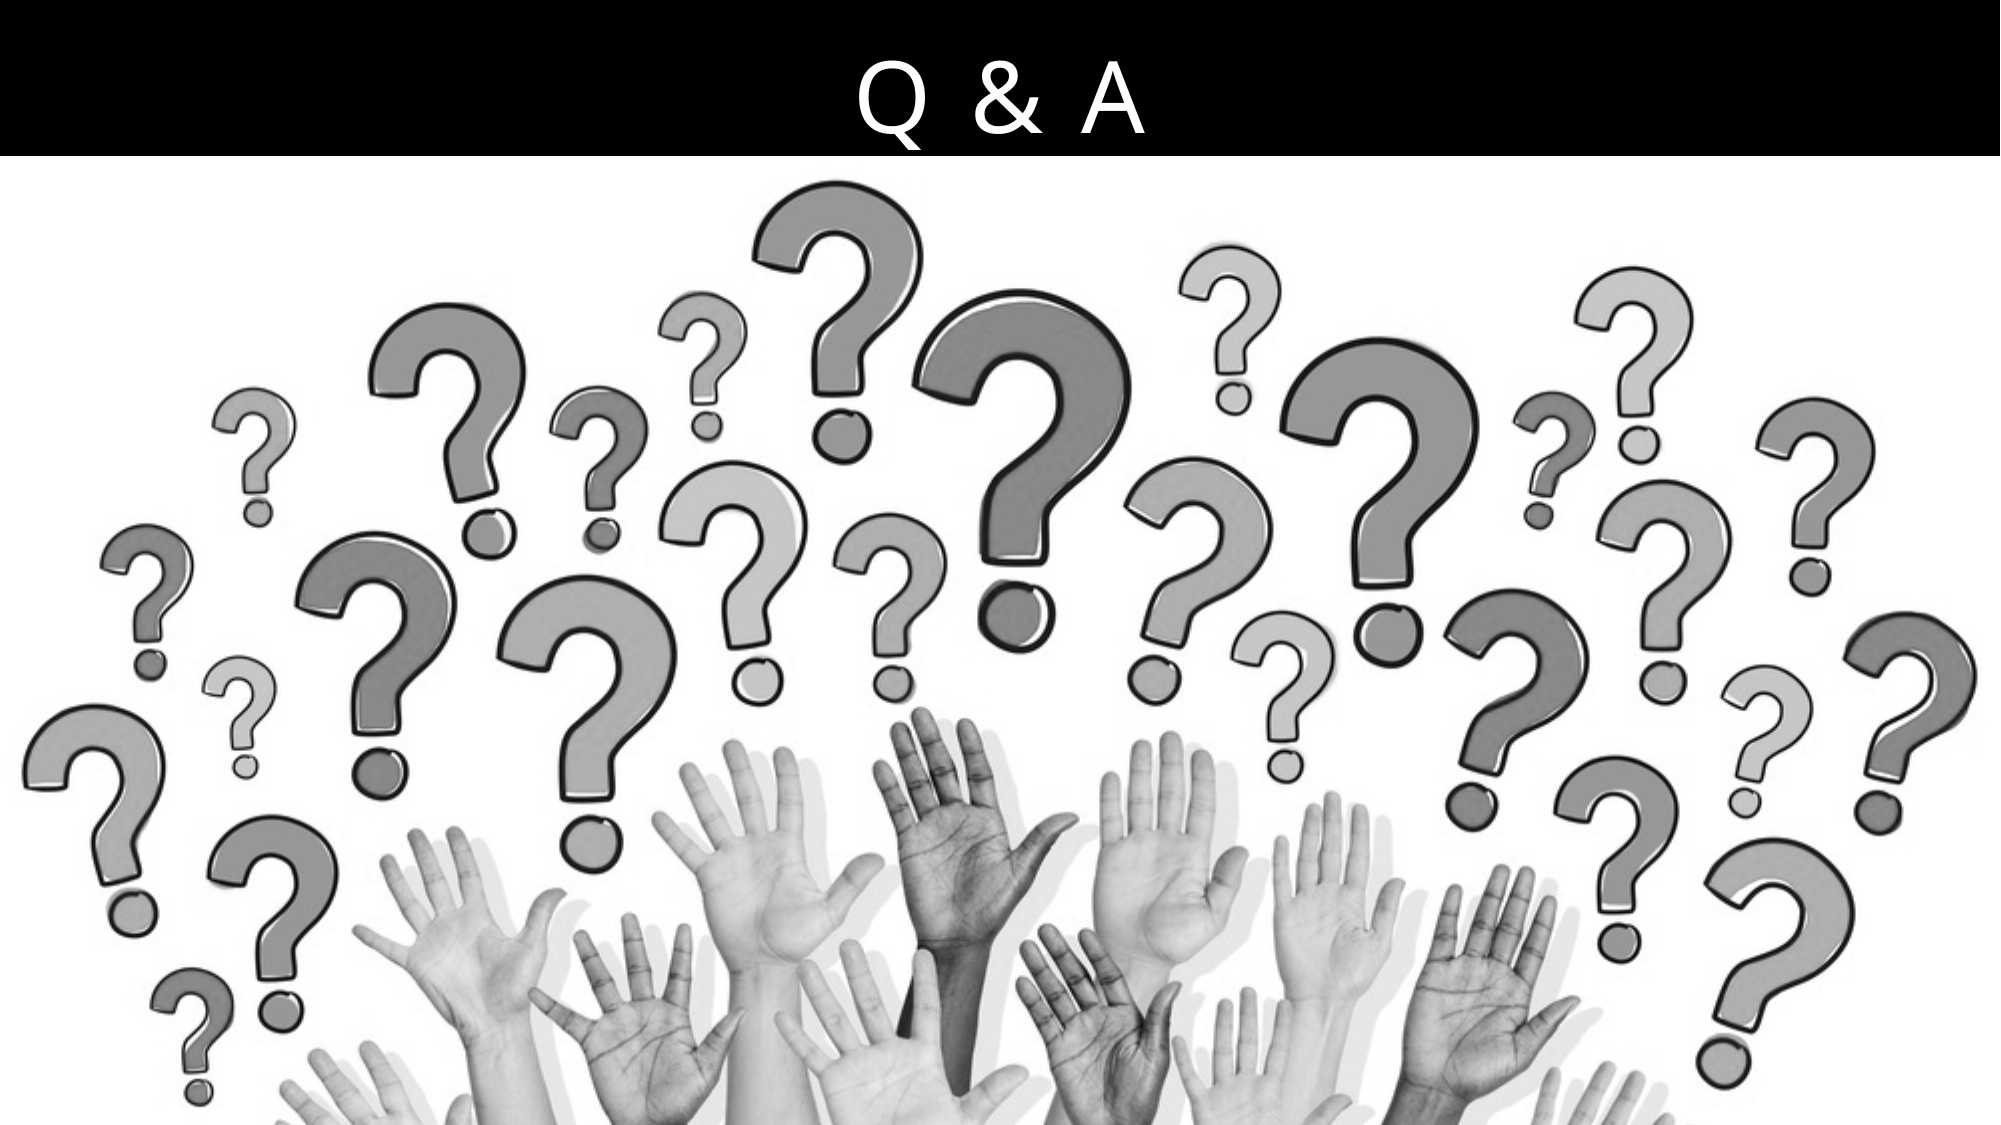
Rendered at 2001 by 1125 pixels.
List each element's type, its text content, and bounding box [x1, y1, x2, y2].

picture [0, 156, 2000, 1125]
title Q & A [249, 0, 1750, 156]
